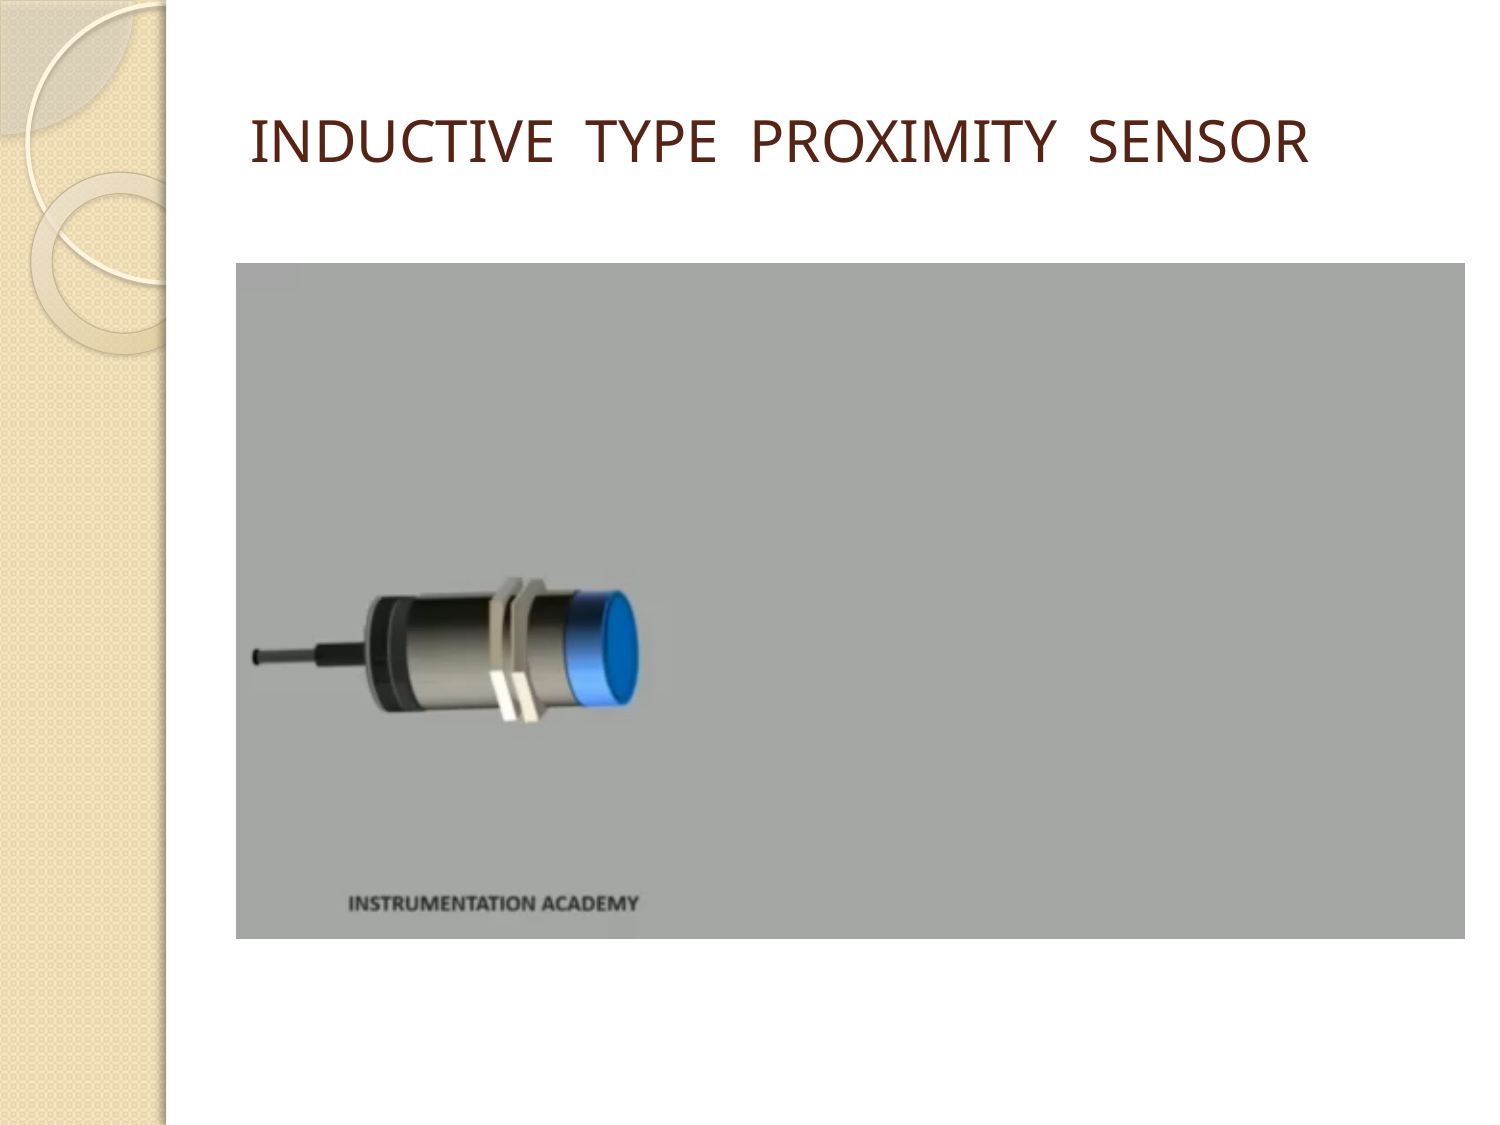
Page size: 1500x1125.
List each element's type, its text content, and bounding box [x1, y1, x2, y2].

title INDUCTIVE TYPE PROXIMITY SENSOR [235, 45, 1466, 233]
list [235, 262, 1466, 940]
